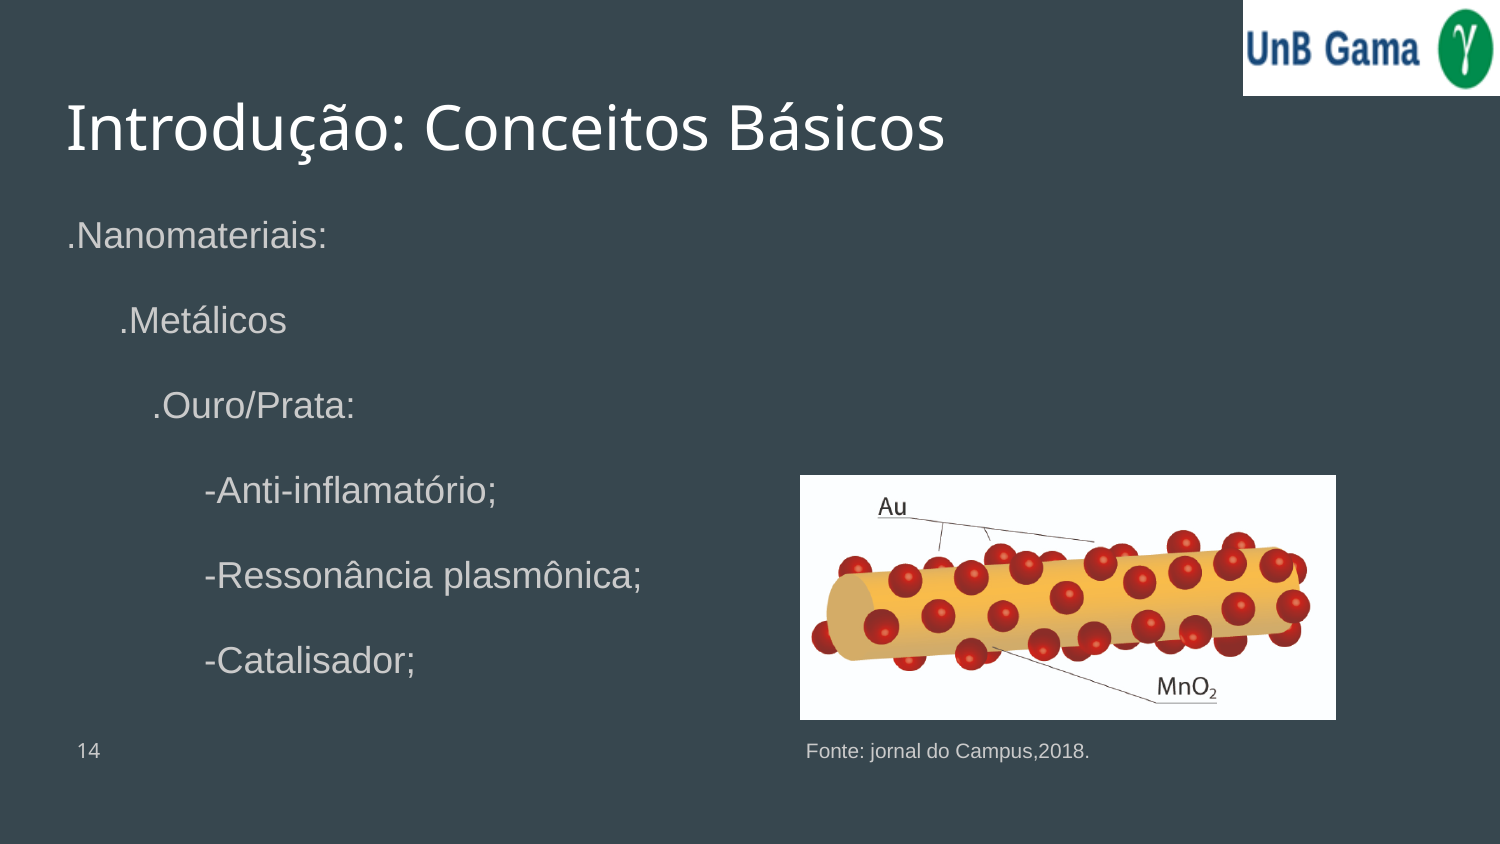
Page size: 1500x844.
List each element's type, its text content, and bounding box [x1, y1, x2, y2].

picture [1243, 0, 1500, 96]
list .Nanomateriais: .Metálicos .Ouro/Prata: -Anti-inflamatório; -Ressonância plasmônica; -Catalisador; 14 Fonte: jornal do Campus,2018. [51, 189, 1449, 806]
picture [800, 475, 1336, 720]
title Introdução: Conceitos Básicos [51, 72, 1449, 167]
